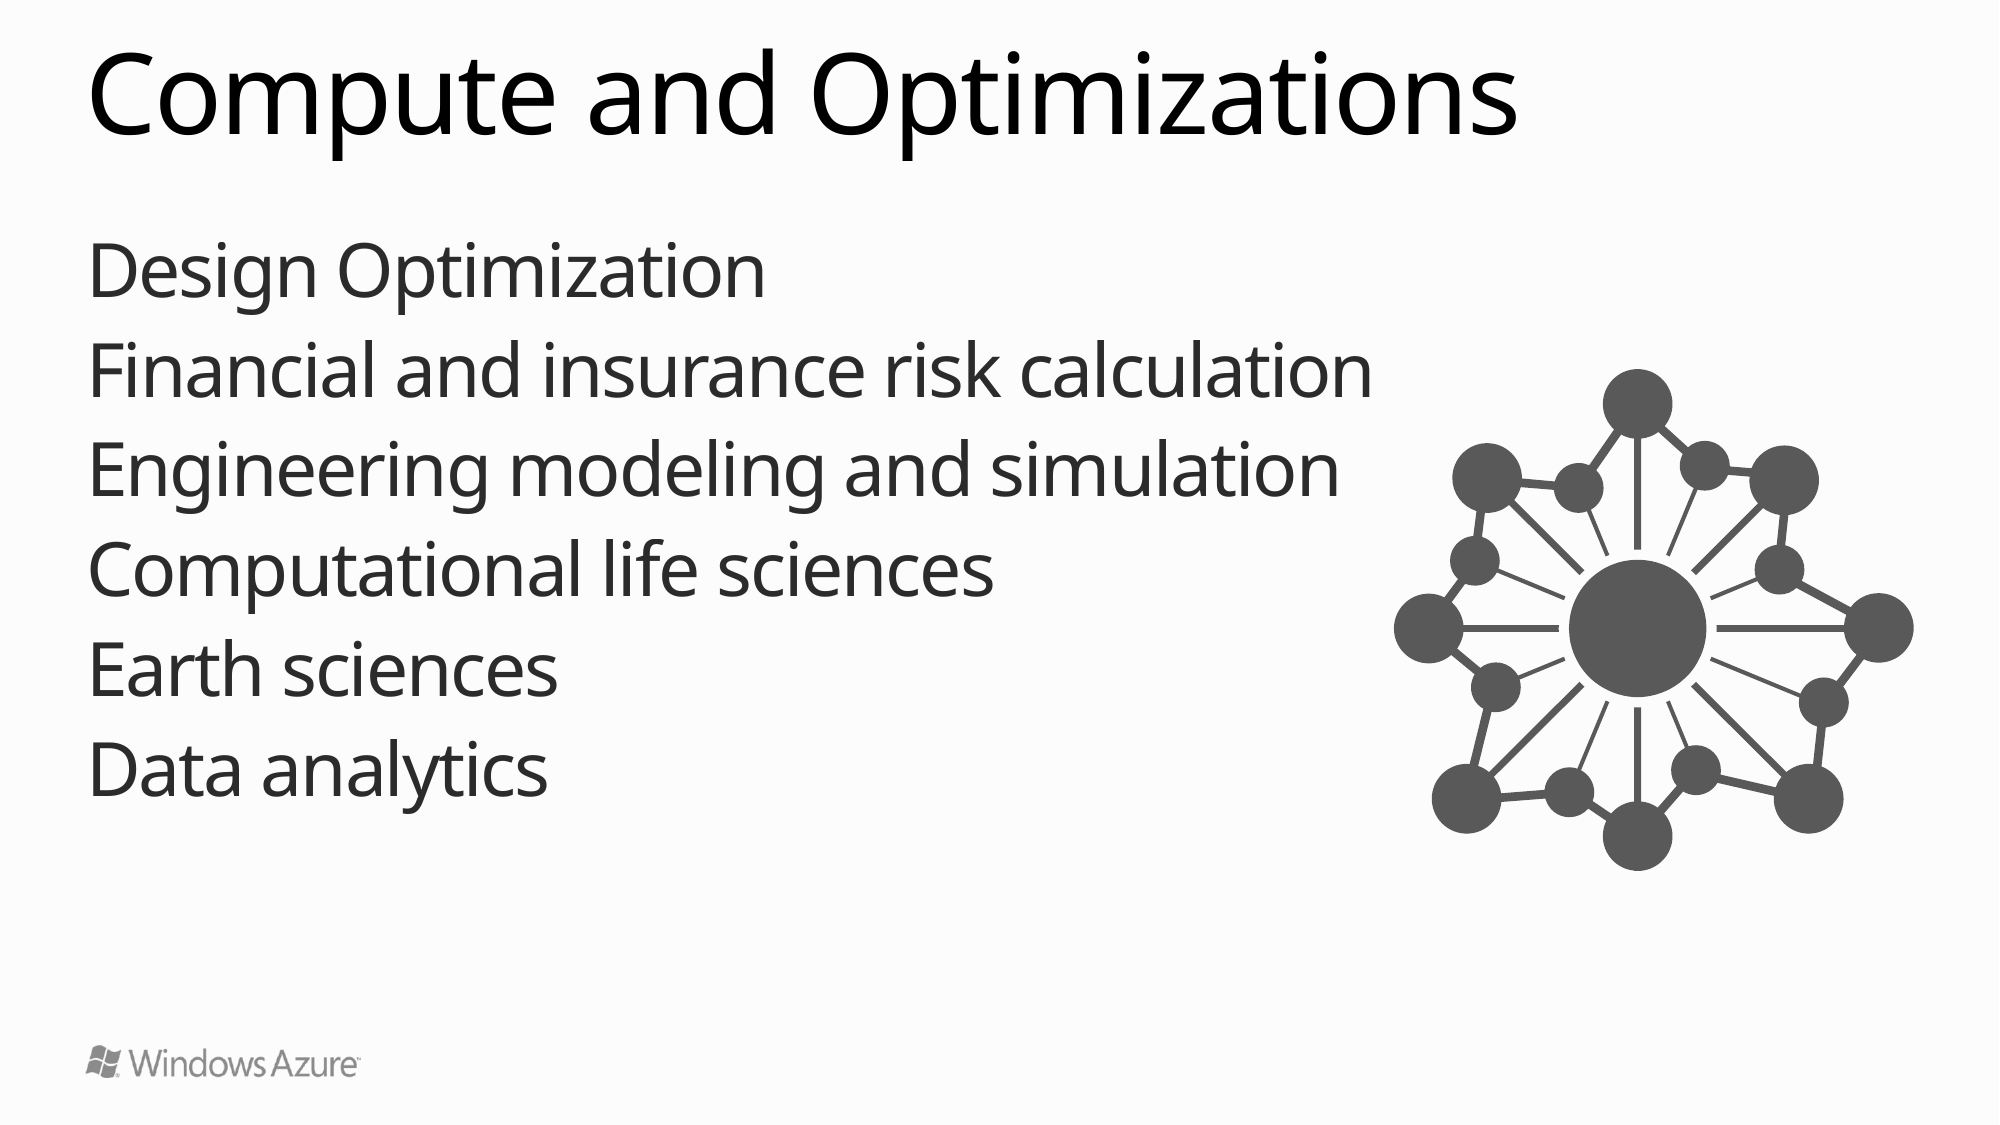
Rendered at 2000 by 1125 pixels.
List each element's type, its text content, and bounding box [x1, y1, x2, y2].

list Design Optimization Financial and insurance risk calculation Engineering modeling and simulation Computational life sciences Earth sciences Data analytics [85, 232, 1576, 818]
title Compute and Optimizations [85, 37, 1914, 161]
text_box [1393, 369, 1914, 871]
